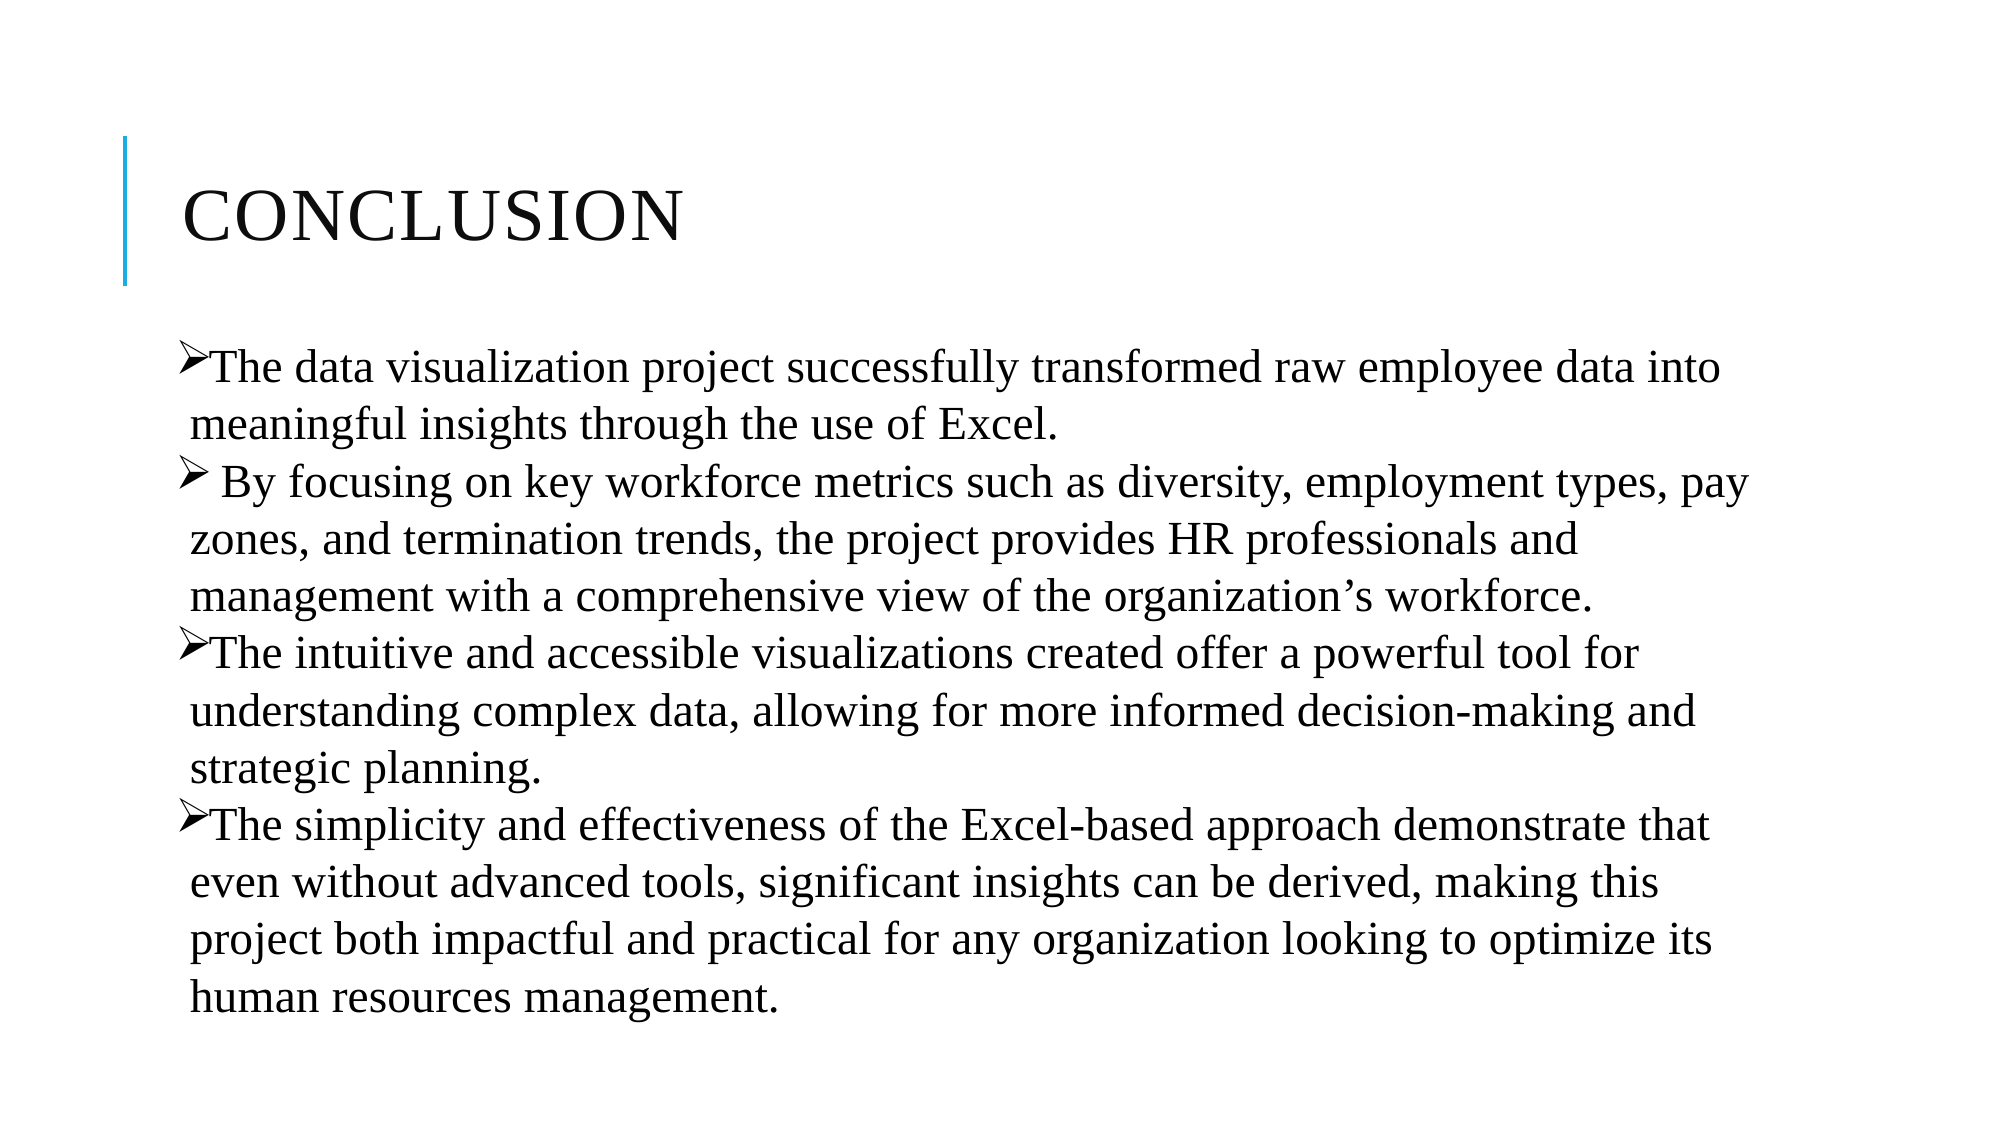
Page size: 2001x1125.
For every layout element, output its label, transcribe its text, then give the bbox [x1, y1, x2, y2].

title CONCLUSION [168, 96, 1763, 327]
list The data visualization project successfully transformed raw employee data into meaningful insights through the use of Excel. By focusing on key workforce metrics such as diversity, employment types, pay zones, and termination trends, the project provides HR professionals and management with a comprehensive view of the organization’s workforce. The intuitive and accessible visualizations created offer a powerful tool for understanding complex data, allowing for more informed decision-making and strategic planning. The simplicity and effectiveness of the Excel-based approach demonstrate that even without advanced tools, significant insights can be derived, making this project both impactful and practical for any organization looking to optimize its human resources management. [168, 327, 1813, 1035]
